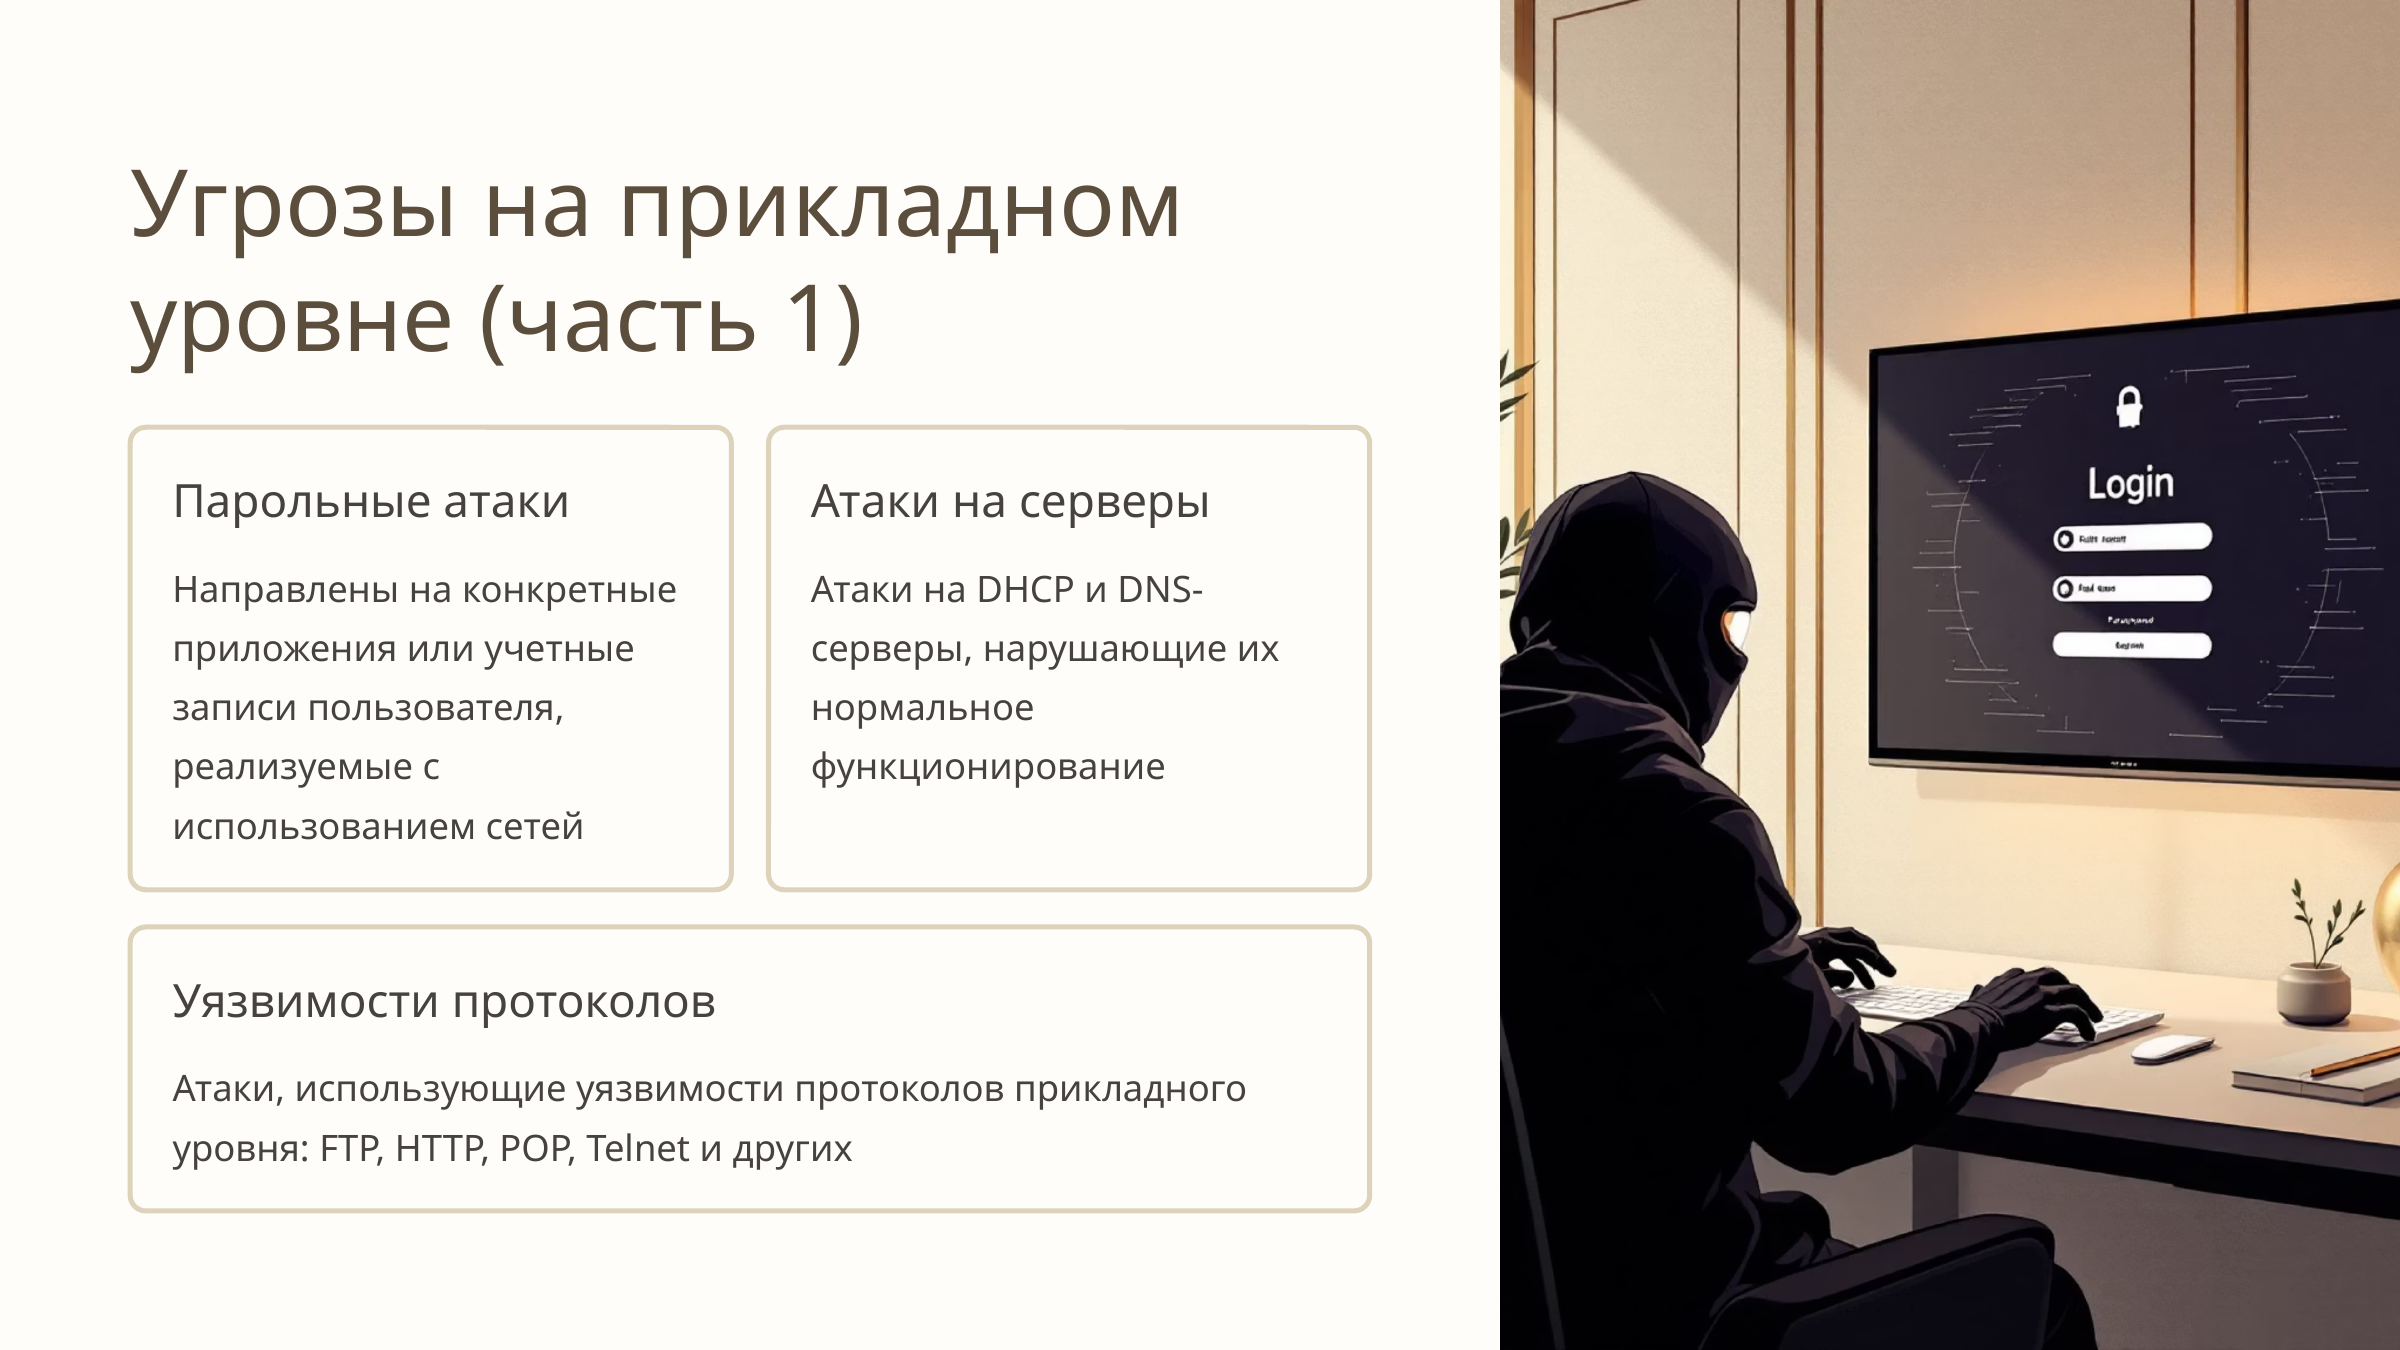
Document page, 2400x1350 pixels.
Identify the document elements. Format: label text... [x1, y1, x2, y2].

text_box Уязвимости протоколов [172, 969, 723, 1028]
text_box Парольные атаки [172, 469, 638, 528]
text_box [130, 427, 732, 890]
picture [1499, 0, 2400, 1350]
text_box [130, 926, 1370, 1211]
text_box Атаки на серверы [810, 469, 1276, 528]
text_box Направлены на конкретные приложения или учетные записи пользователя, реализуемые с использованием сетей [172, 549, 690, 848]
text_box Атаки на DHCP и DNS-серверы, нарушающие их нормальное функционирование [810, 549, 1328, 788]
text_box Атаки, использующие уязвимости протоколов прикладного уровня: FTP, HTTP, POP, Telnet и других [172, 1049, 1328, 1169]
text_box [768, 427, 1370, 890]
text_box Угрозы на прикладном уровне (часть 1) [130, 138, 1370, 372]
